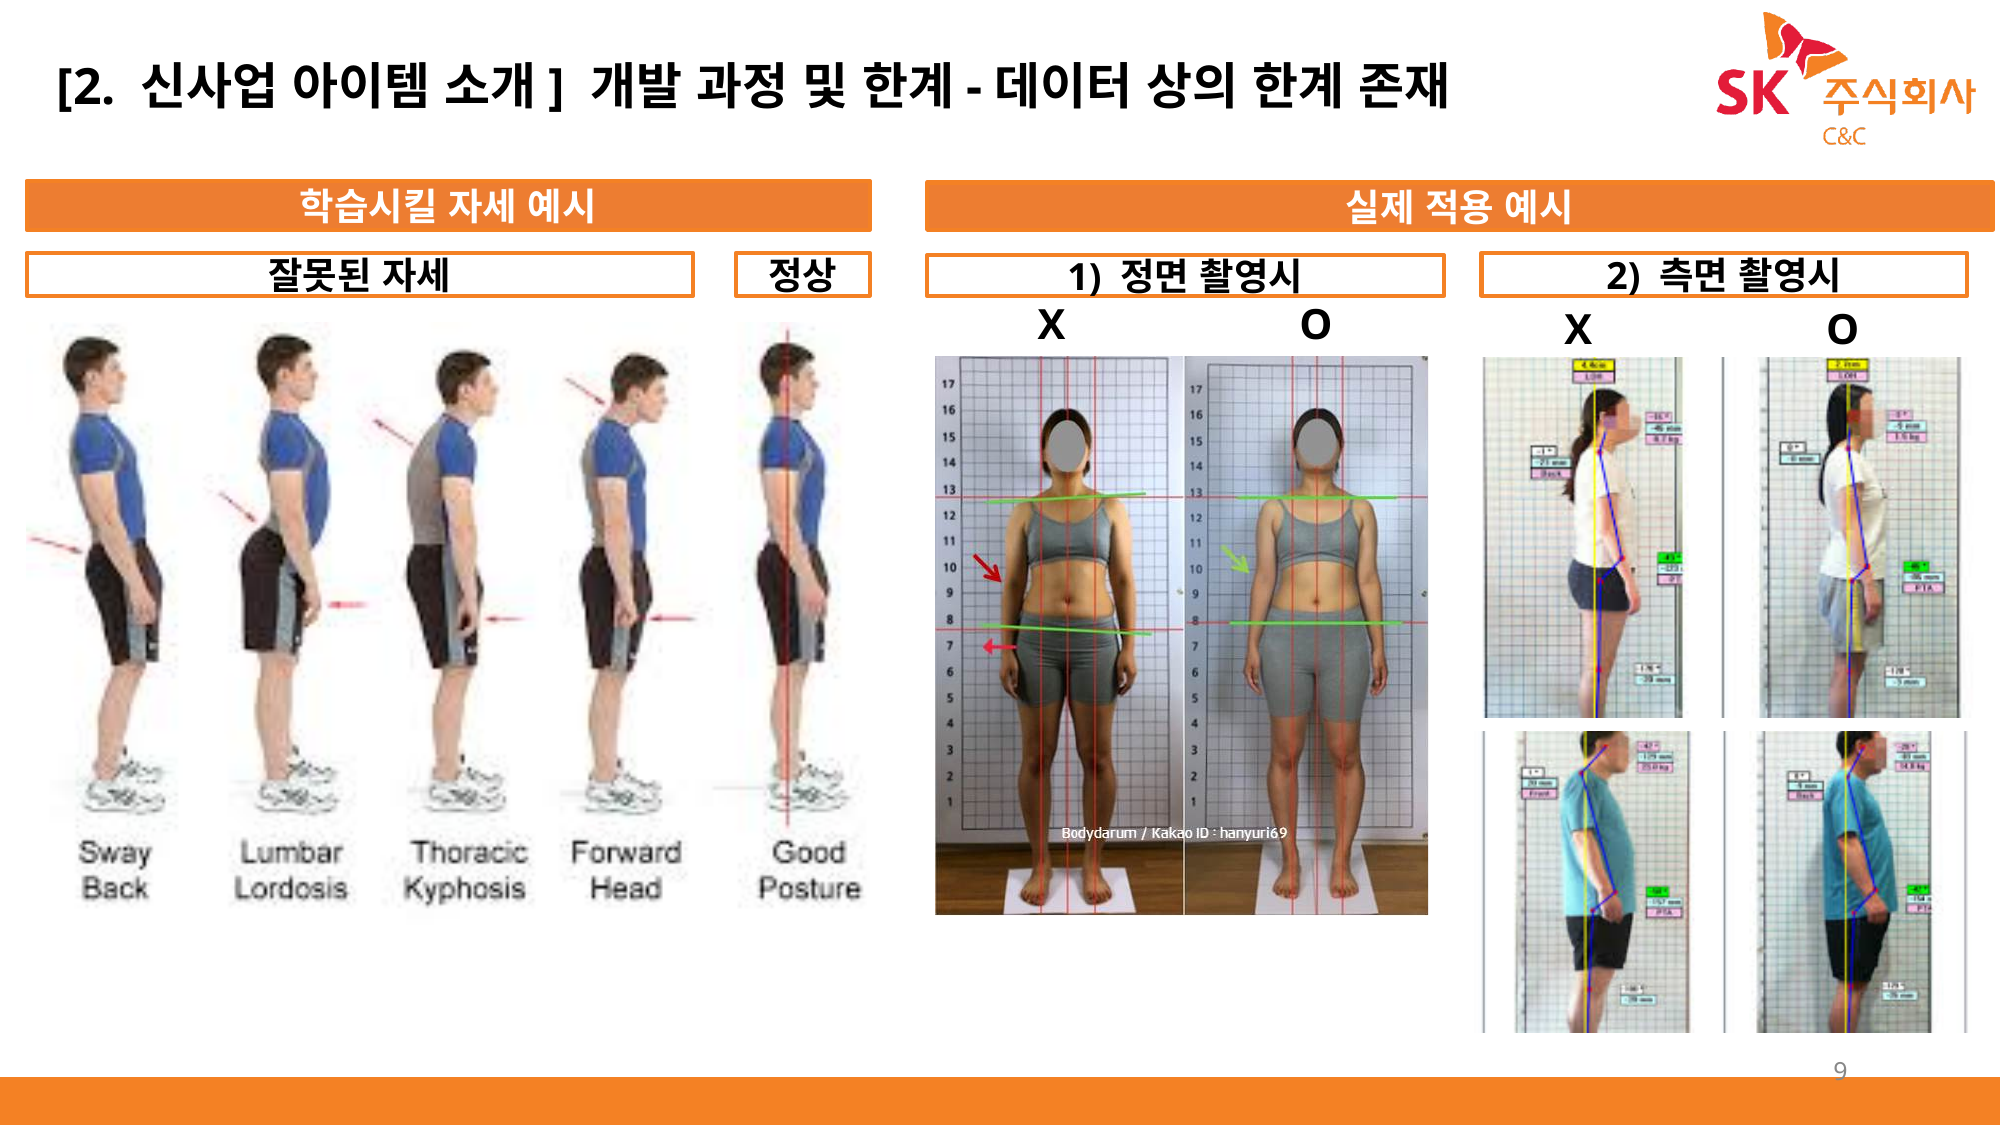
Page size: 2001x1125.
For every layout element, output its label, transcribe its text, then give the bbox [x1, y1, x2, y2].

text_box X [1022, 291, 1136, 355]
text_box O [1284, 291, 1398, 355]
text_box X [1549, 295, 1663, 355]
text_box O [1811, 295, 1925, 355]
picture [1472, 731, 1975, 1033]
slide_number 9 [1412, 1042, 1863, 1103]
text_box 실제 적용 예시 [927, 182, 1993, 230]
picture [1452, 357, 1996, 719]
picture [1702, 0, 1984, 182]
text_box [2. 신사업 아이템 소개] 개발 과정 및 한계-데이터 상의 한계 존재 [41, 33, 1666, 144]
text_box 1) 정면 촬영시 [927, 255, 1444, 296]
text_box 학습시킬 자세 예시 [26, 181, 870, 230]
picture [26, 322, 870, 928]
text_box 정상 [735, 252, 870, 296]
text_box 잘못된 자세 [26, 252, 694, 296]
text_box 2) 측면 촬영시 [1481, 252, 1968, 296]
picture [934, 356, 1429, 917]
